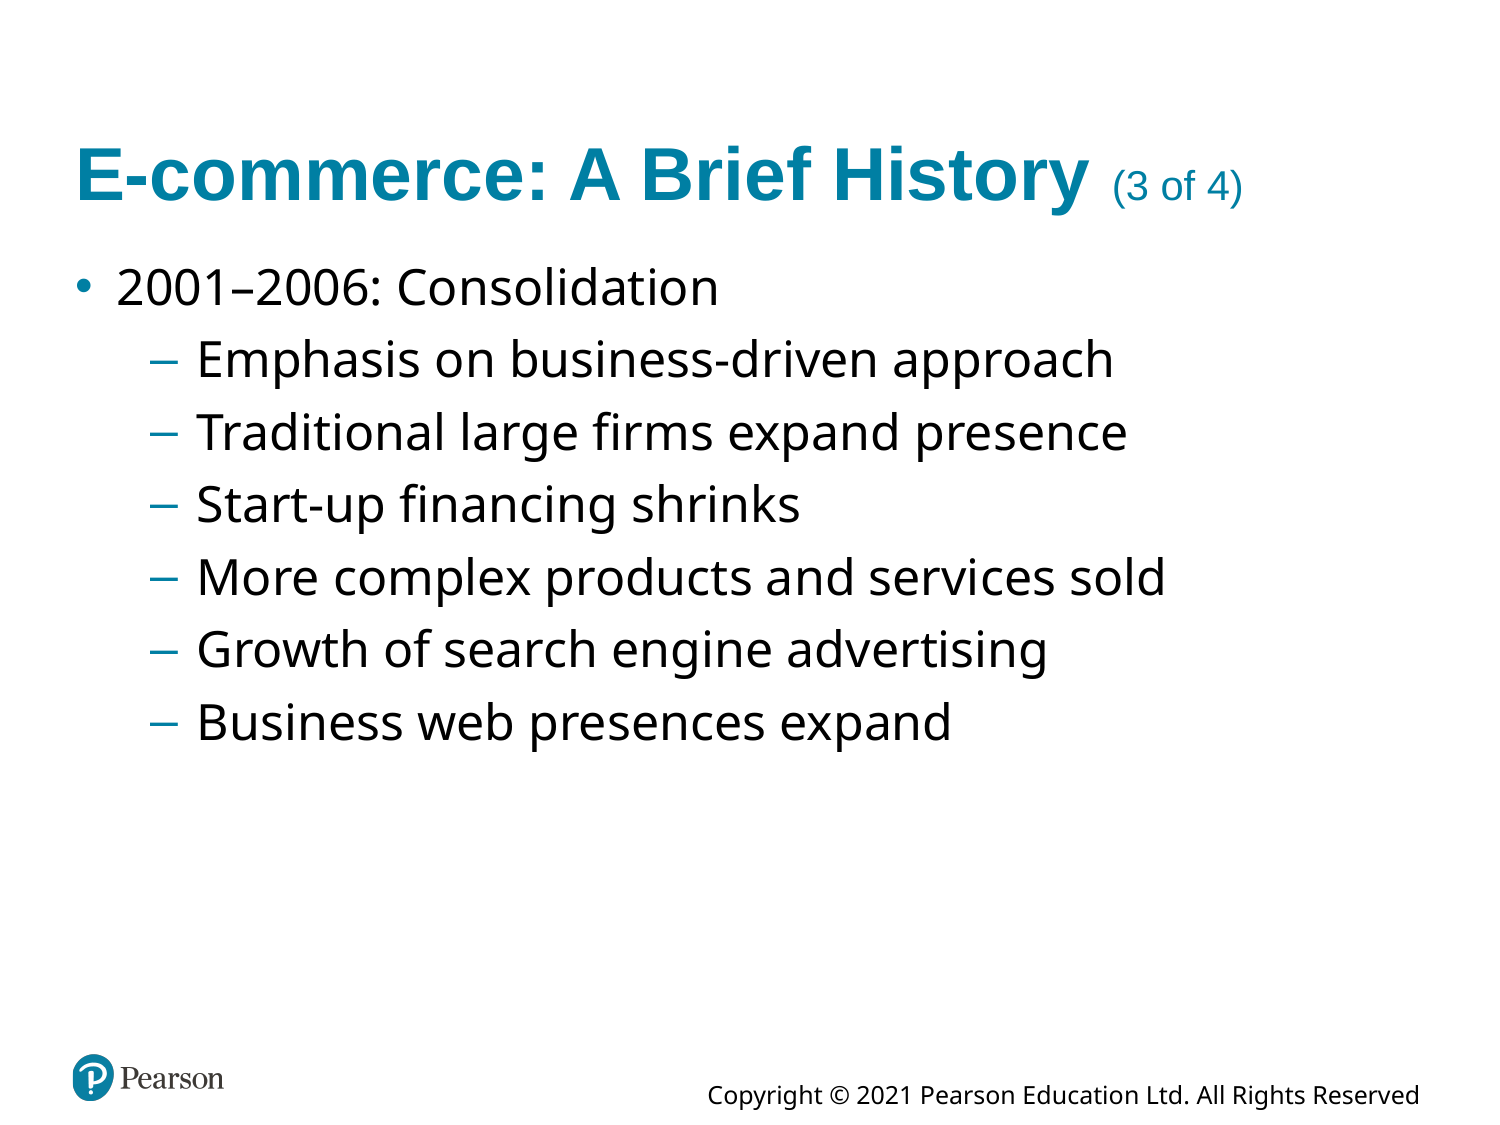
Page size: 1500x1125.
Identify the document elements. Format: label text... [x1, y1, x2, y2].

picture [72, 1054, 88, 1070]
list 2001–2006: Consolidation Emphasis on business-driven approach Traditional large firms expand presence Start-up financing shrinks More complex products and services sold Growth of search engine advertising Business web presences expand [75, 255, 1425, 983]
picture [98, 1054, 224, 1101]
title E-commerce: A Brief History (3 of 4) [75, 35, 1425, 216]
picture [72, 1087, 83, 1101]
picture [80, 1063, 106, 1088]
